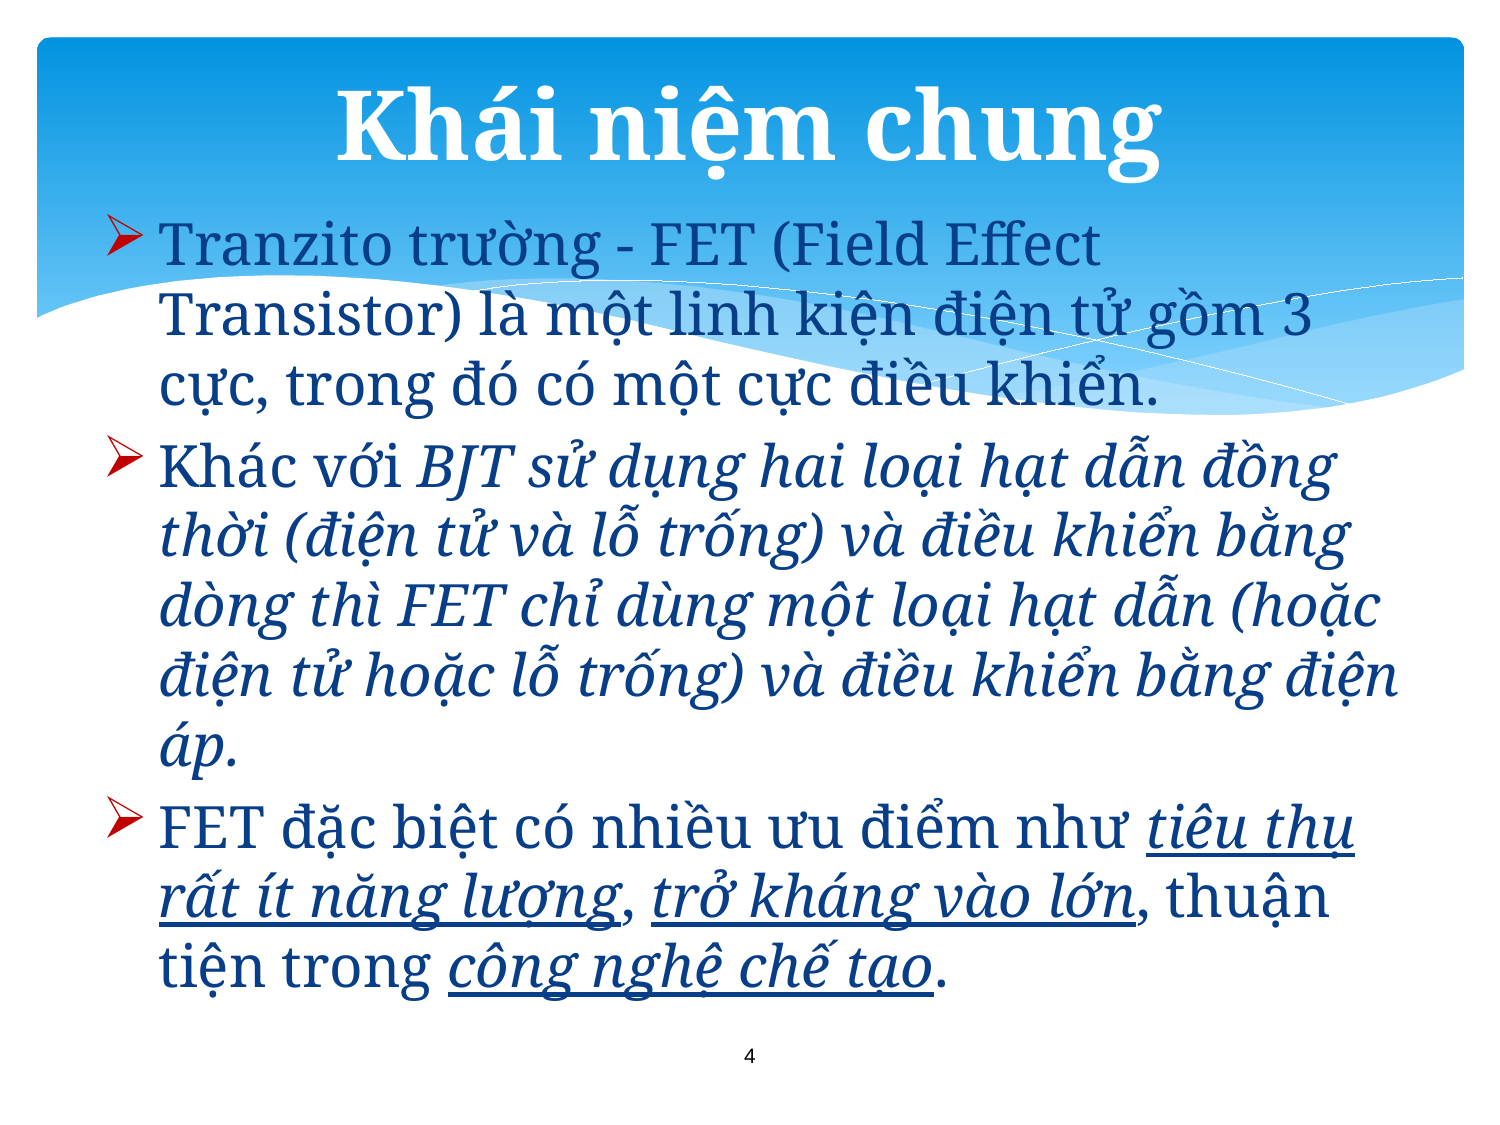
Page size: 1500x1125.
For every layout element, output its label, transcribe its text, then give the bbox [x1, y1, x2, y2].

title Khái niệm chung [75, 55, 1425, 188]
list Tranzito trường - FET (Field Effect Transistor) là một linh kiện điện tử gồm 3 cực, trong đó có một cực điều khiển. Khác với BJT sử dụng hai loại hạt dẫn đồng thời (điện tử và lỗ trống) và điều khiển bằng dòng thì FET chỉ dùng một loại hạt dẫn (hoặc điện tử hoặc lỗ trống) và điều khiển bằng điện áp. FET đặc biệt có nhiều ưu điểm như tiêu thụ rất ít năng lượng, trở kháng vào lớn, thuận tiện trong công nghệ chế tạo. [87, 200, 1425, 1013]
slide_number 4 [654, 1025, 846, 1086]
